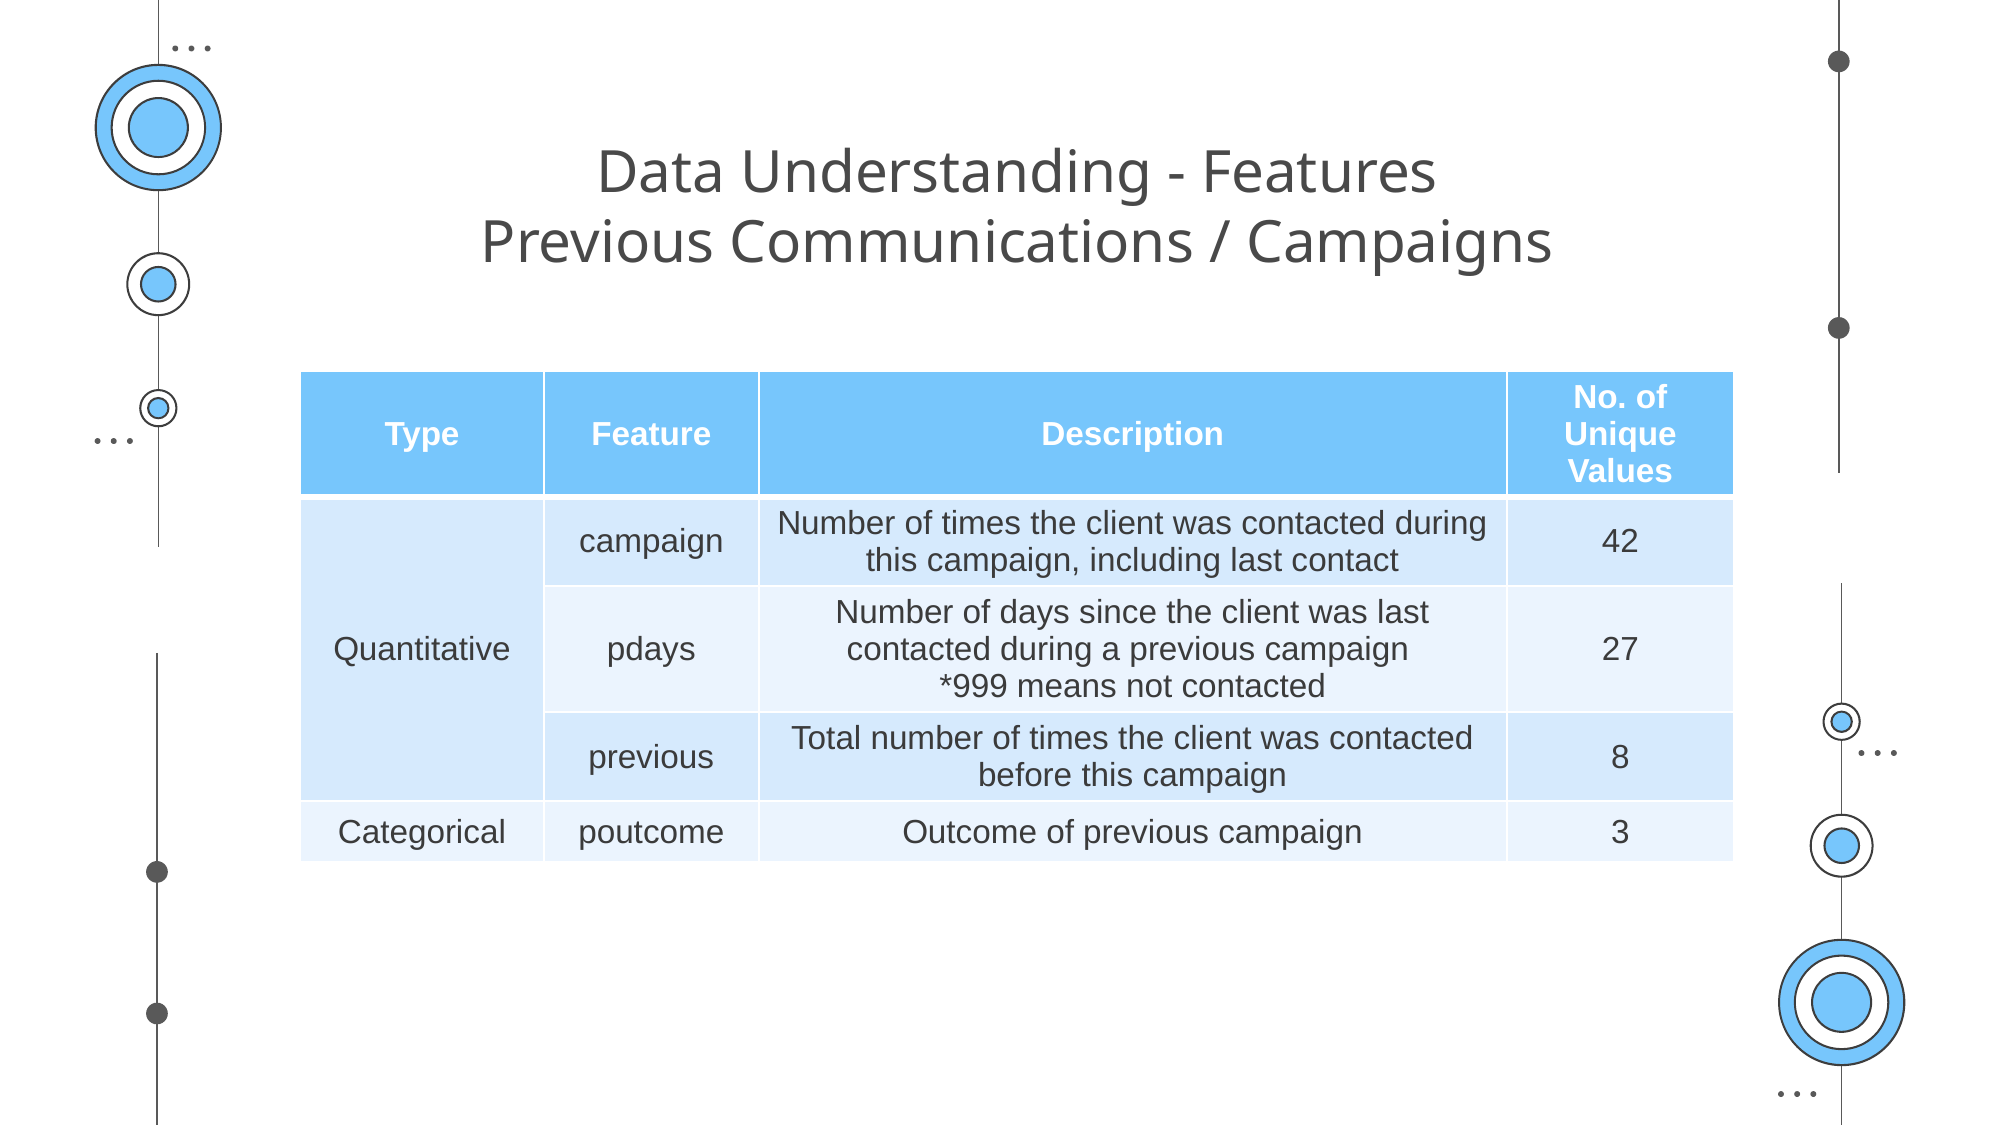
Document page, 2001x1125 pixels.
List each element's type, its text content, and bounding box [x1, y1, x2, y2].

table_cell 27 [1508, 587, 1733, 711]
table_cell Total number of times the client was contacted before this campaign [760, 713, 1506, 800]
table_cell 8 [1508, 713, 1733, 800]
table_cell Number of times the client was contacted during this campaign, including last contact [760, 500, 1506, 585]
table_cell poutcome [545, 802, 758, 861]
table_cell 42 [1508, 500, 1733, 585]
table_cell campaign [545, 500, 758, 585]
table_cell previous [545, 713, 758, 800]
table_header No. of Unique Values [1508, 372, 1733, 494]
table_cell pdays [545, 587, 758, 711]
table_cell Quantitative [301, 500, 543, 800]
table_cell Outcome of previous campaign [760, 802, 1506, 861]
table_header Description [760, 372, 1506, 494]
title Data Understanding - Features Previous Communications / Campaigns [175, 119, 1859, 245]
table_header Type [301, 372, 543, 494]
table_cell Categorical [301, 802, 543, 861]
table_cell 3 [1508, 802, 1733, 861]
table_header Feature [545, 372, 758, 494]
table_cell Number of days since the client was last contacted during a previous campaign *999 means not contacted [760, 587, 1506, 711]
